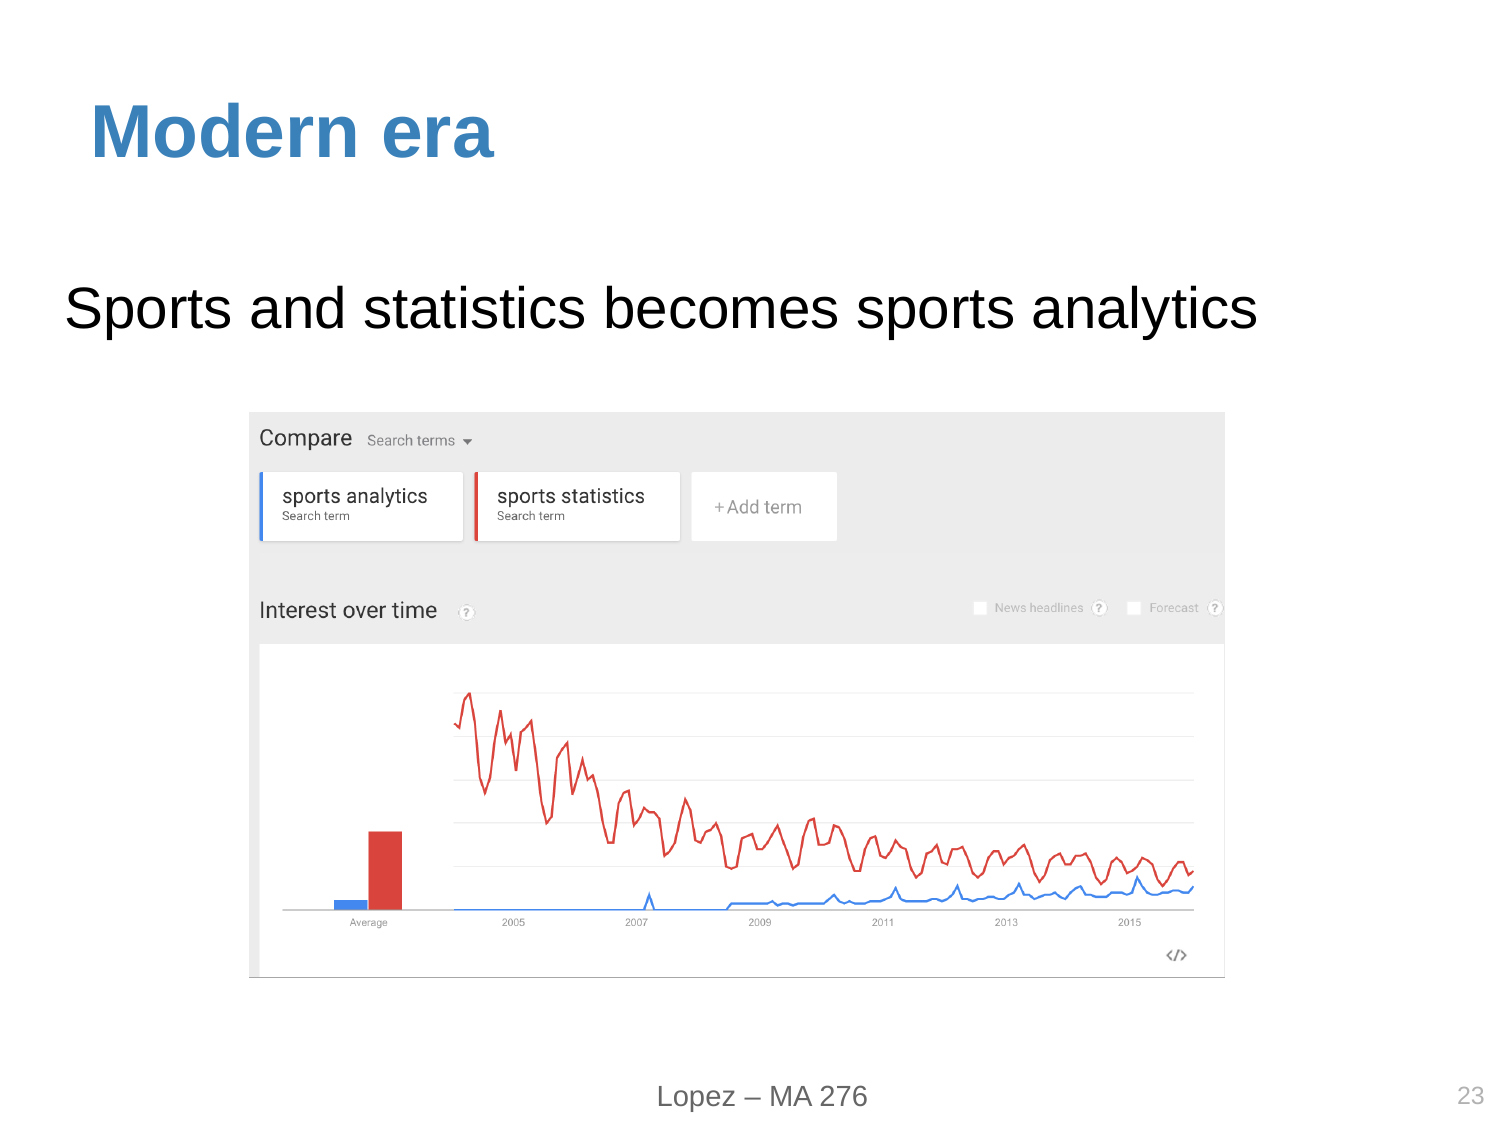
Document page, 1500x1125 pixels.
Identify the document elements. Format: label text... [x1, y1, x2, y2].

text_box Sports and statistics becomes sports analytics [50, 262, 1425, 418]
picture [249, 412, 1226, 979]
slide_number 22 [1149, 1065, 1500, 1125]
title Modern era [75, 0, 1425, 188]
